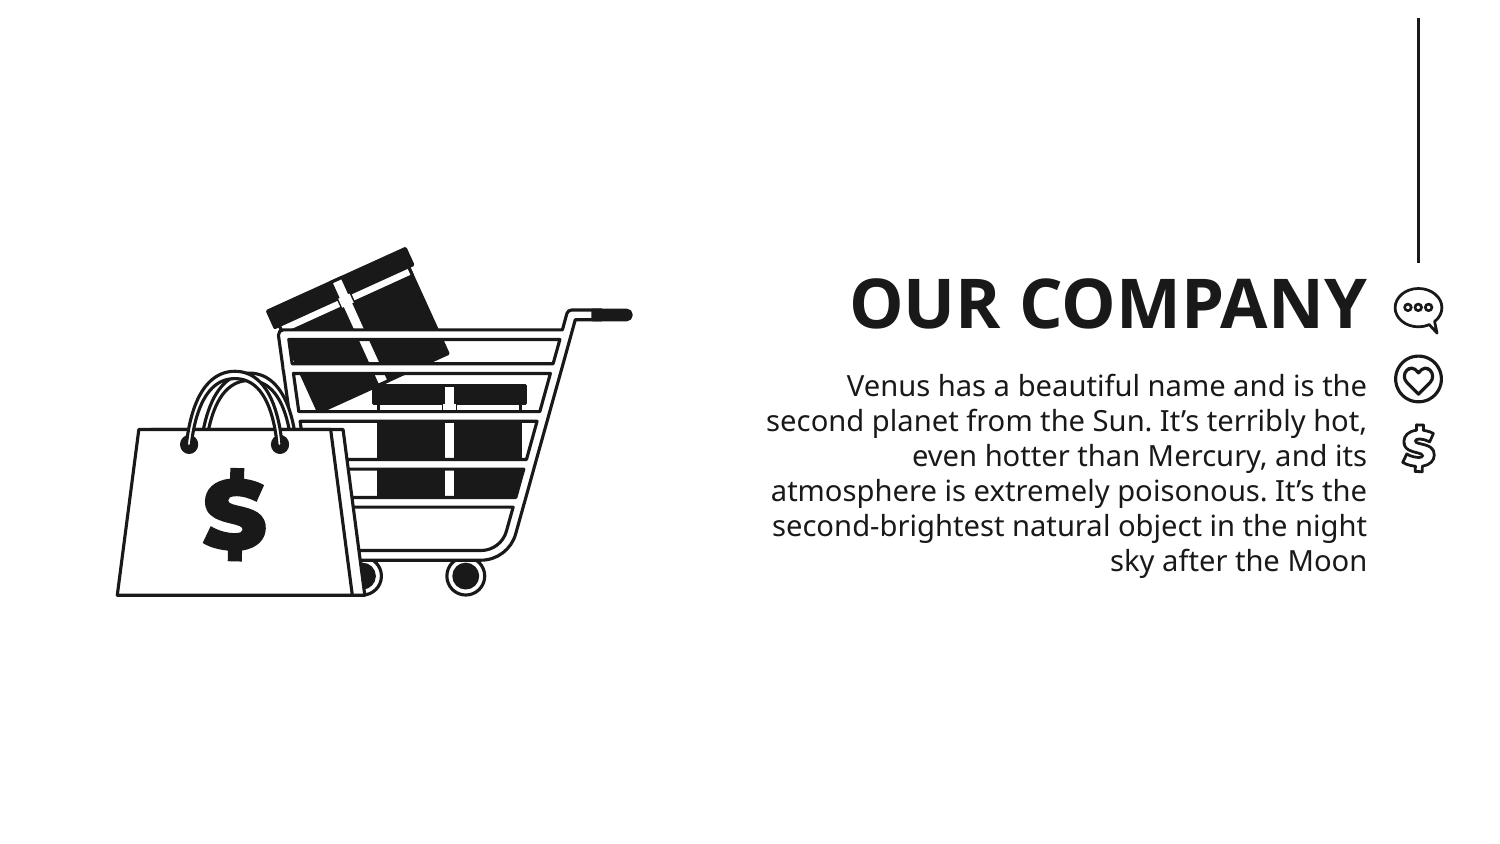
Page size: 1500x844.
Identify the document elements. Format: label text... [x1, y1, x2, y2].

subtitle Venus has a beautiful name and is the second planet from the Sun. It’s terribly hot, even hotter than Mercury, and its atmosphere is extremely poisonous. It’s the second-brightest natural object in the night sky after the Moon [726, 352, 1383, 599]
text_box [116, 248, 632, 596]
title OUR COMPANY [726, 245, 1383, 349]
